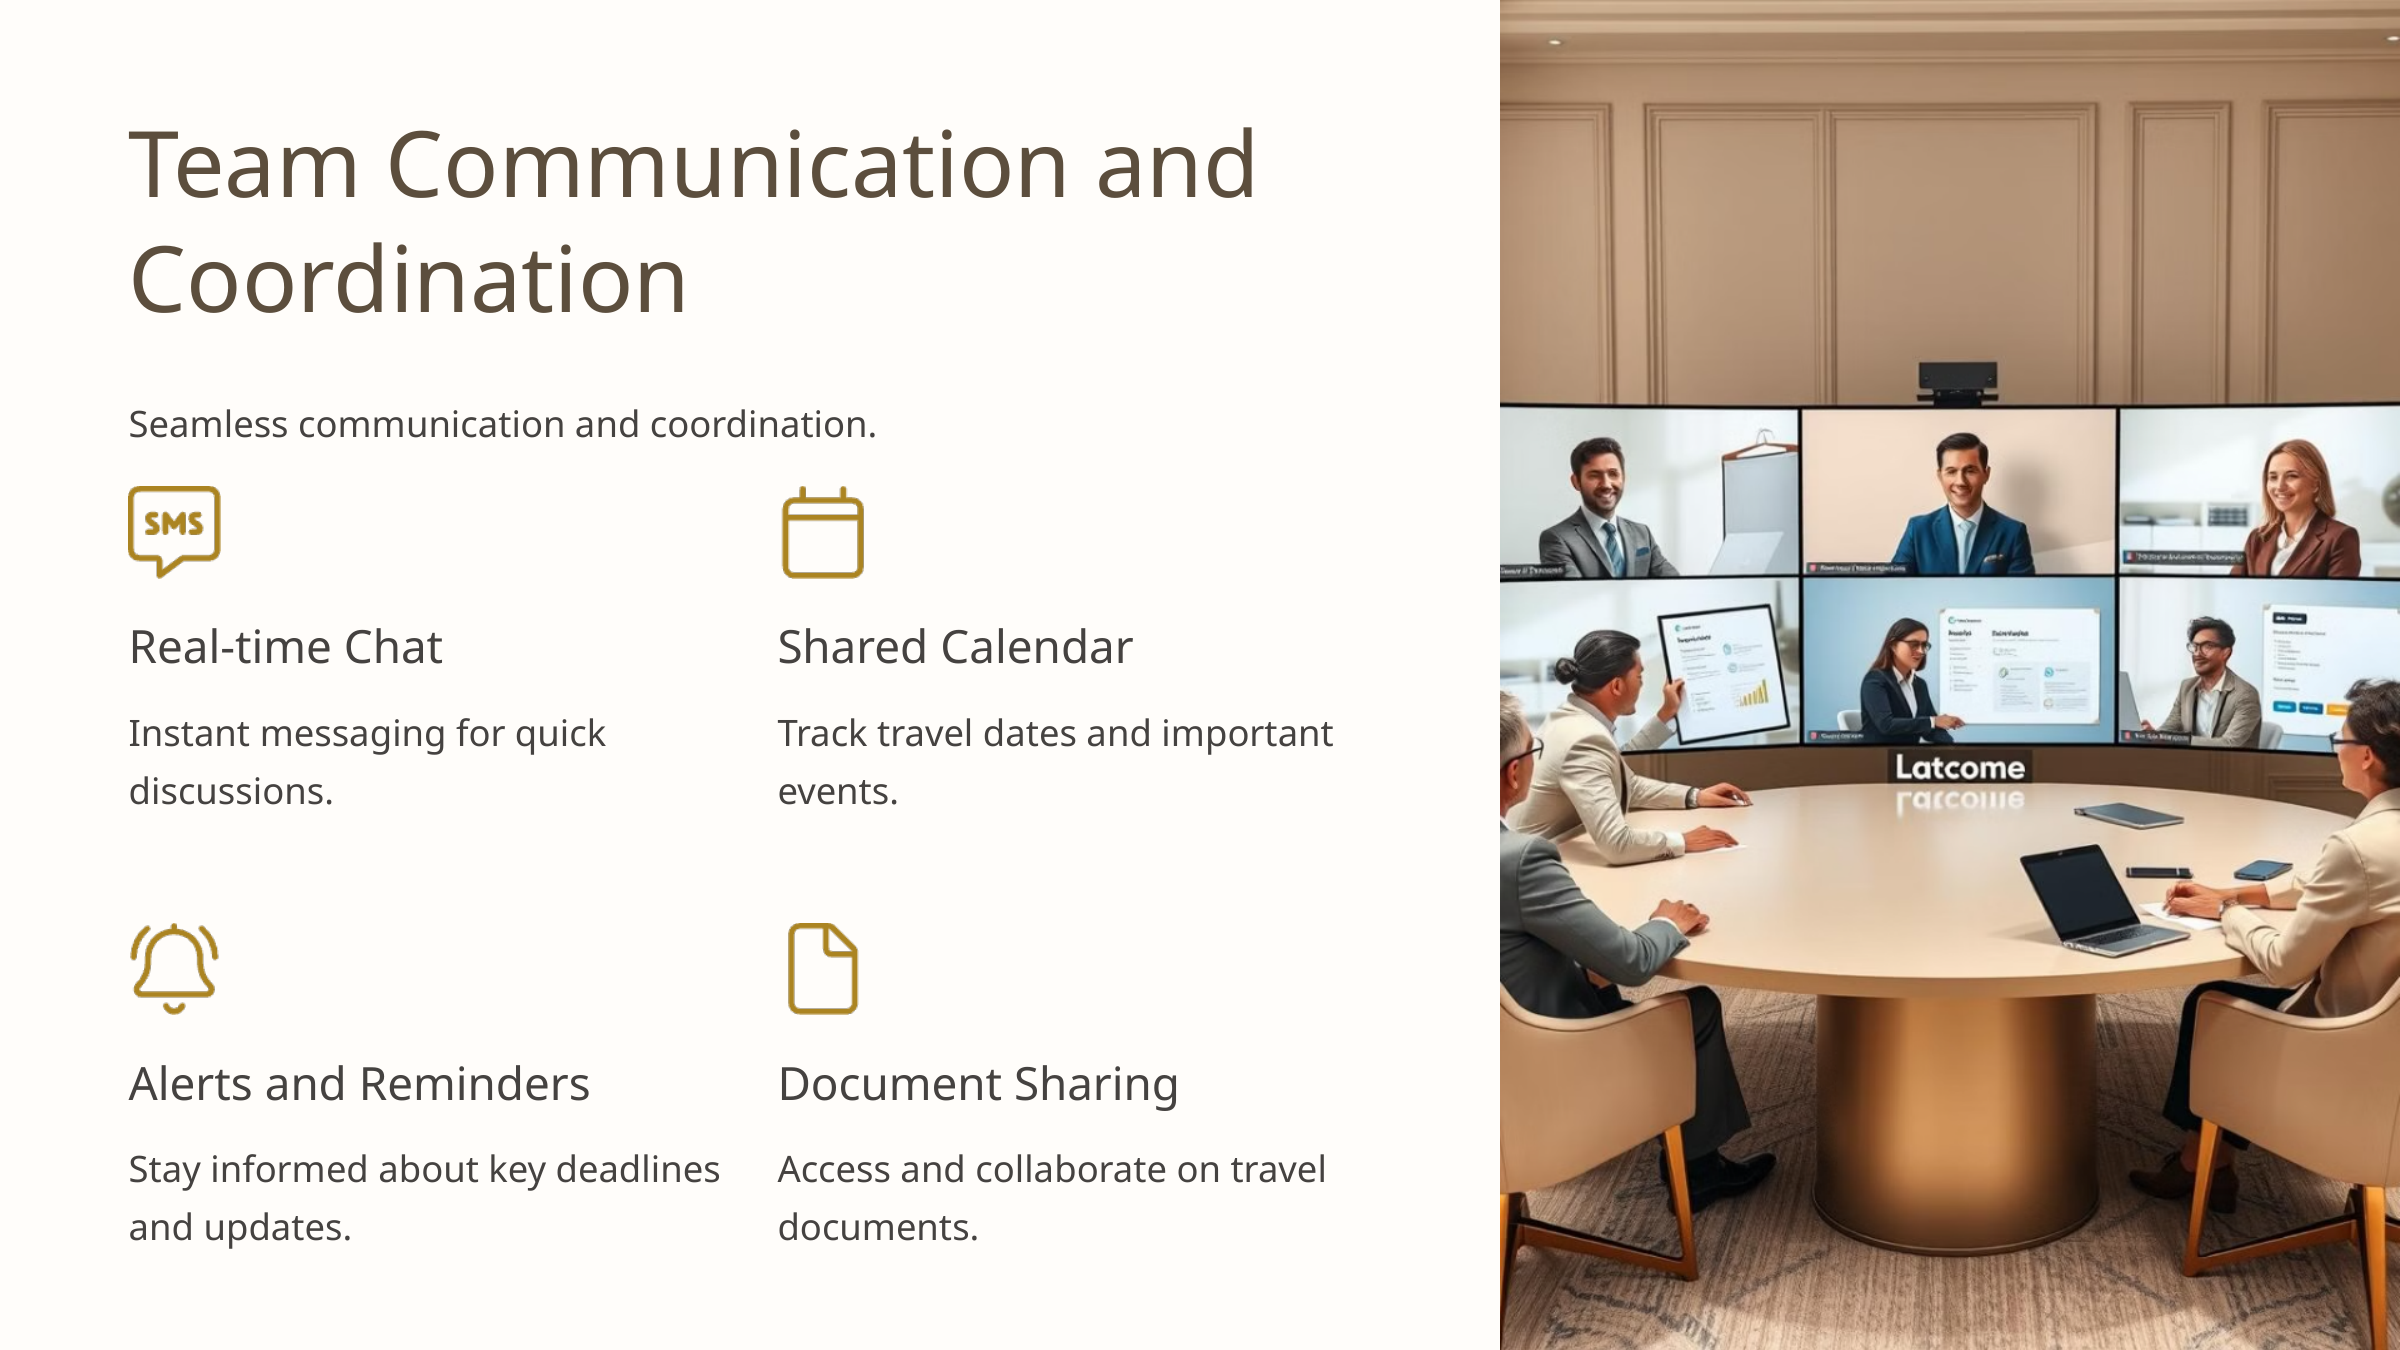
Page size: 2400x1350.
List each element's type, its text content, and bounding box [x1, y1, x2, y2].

text_box Seamless communication and coordination. [128, 386, 1372, 446]
picture [777, 486, 870, 579]
text_box Alerts and Reminders [128, 1051, 640, 1110]
text_box Stay informed about key deadlines and updates. [128, 1131, 723, 1250]
picture [128, 922, 221, 1016]
picture [1499, 0, 2400, 1350]
text_box Instant messaging for quick discussions. [128, 694, 723, 813]
text_box Access and collaborate on travel documents. [777, 1131, 1372, 1250]
text_box Track travel dates and important events. [777, 694, 1372, 813]
text_box Document Sharing [777, 1051, 1238, 1110]
picture [777, 922, 870, 1016]
picture [128, 486, 221, 579]
text_box Team Communication and Coordination [128, 101, 1372, 332]
text_box Shared Calendar [777, 615, 1238, 673]
text_box Real-time Chat [128, 615, 589, 673]
